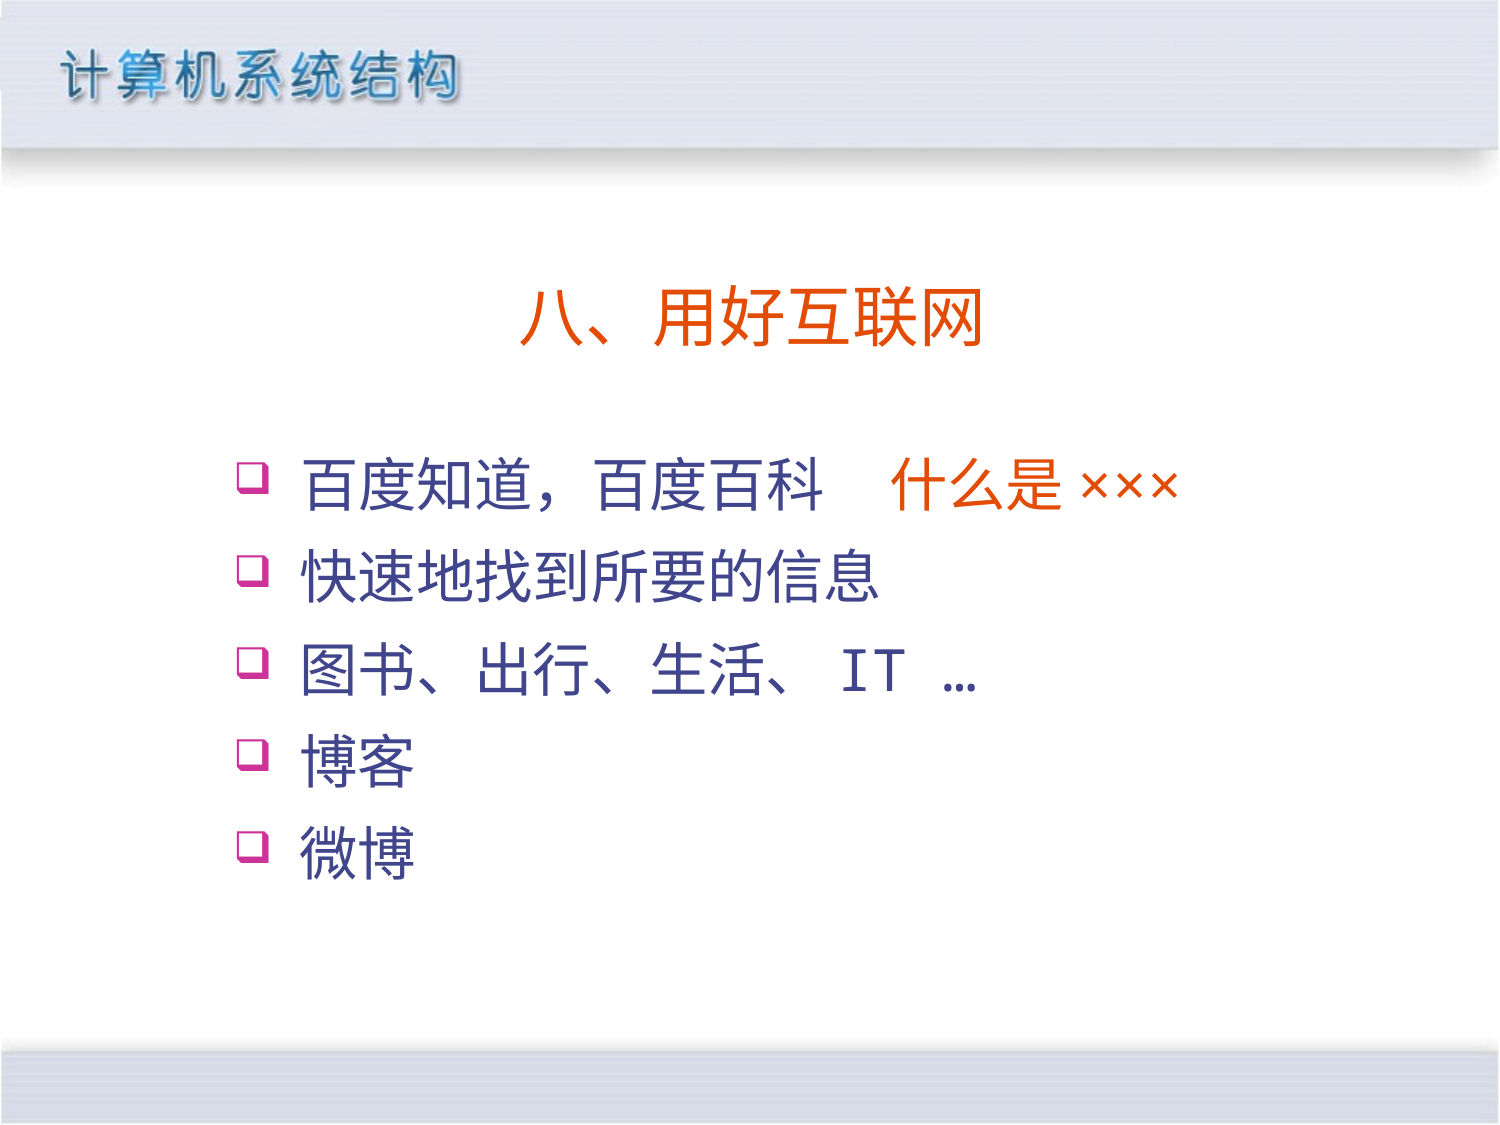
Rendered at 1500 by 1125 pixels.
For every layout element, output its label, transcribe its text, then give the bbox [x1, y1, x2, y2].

text_box 八、用好互联网 [383, 267, 1122, 350]
text_box 百度知道，百度百科 什么是××× 快速地找到所要的信息 图书、出行、生活、IT … 博客 微博 [218, 350, 1465, 896]
picture [0, 0, 1500, 1125]
